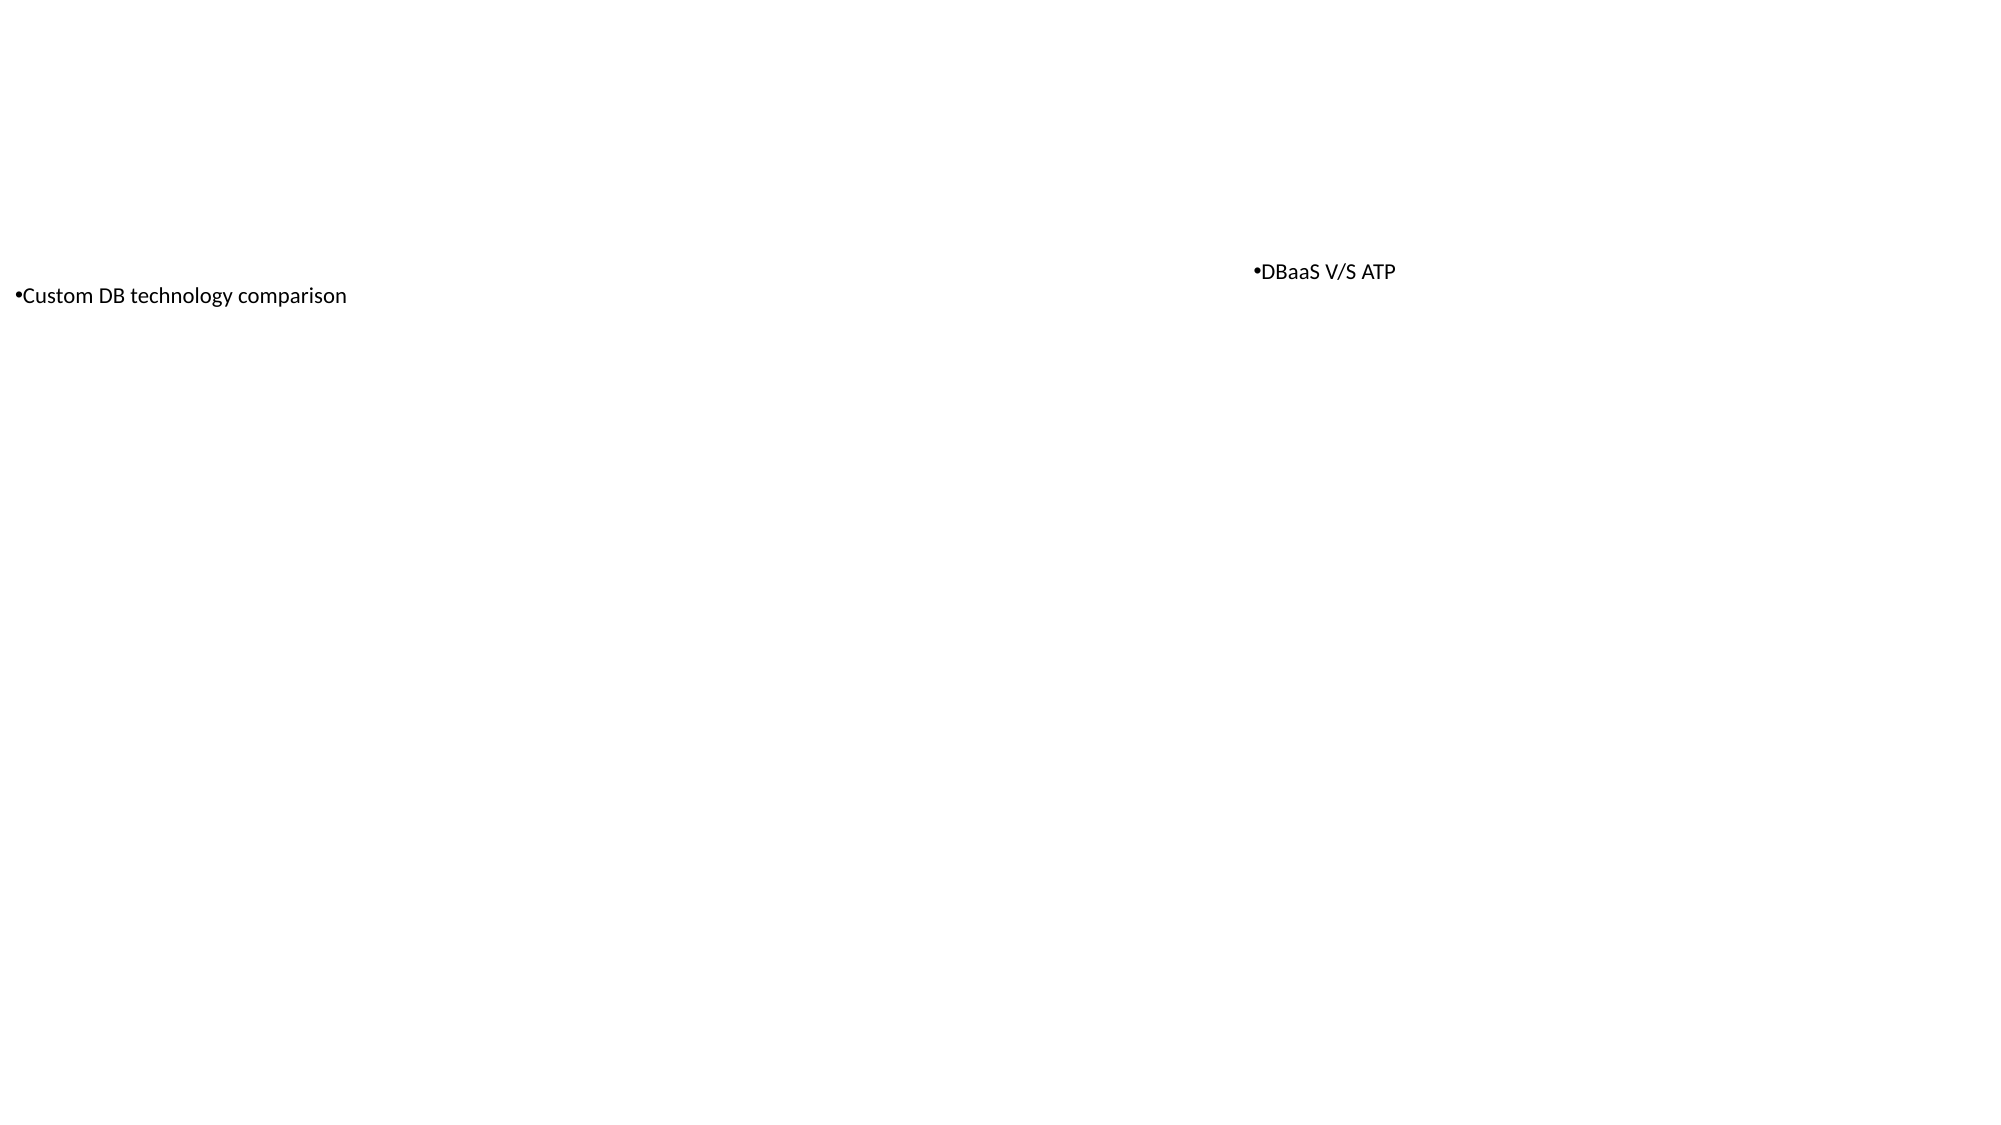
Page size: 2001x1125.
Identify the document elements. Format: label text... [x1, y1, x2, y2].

list Custom DB technology comparison [0, 276, 796, 717]
list DBaaS V/S ATP [1238, 252, 2000, 888]
